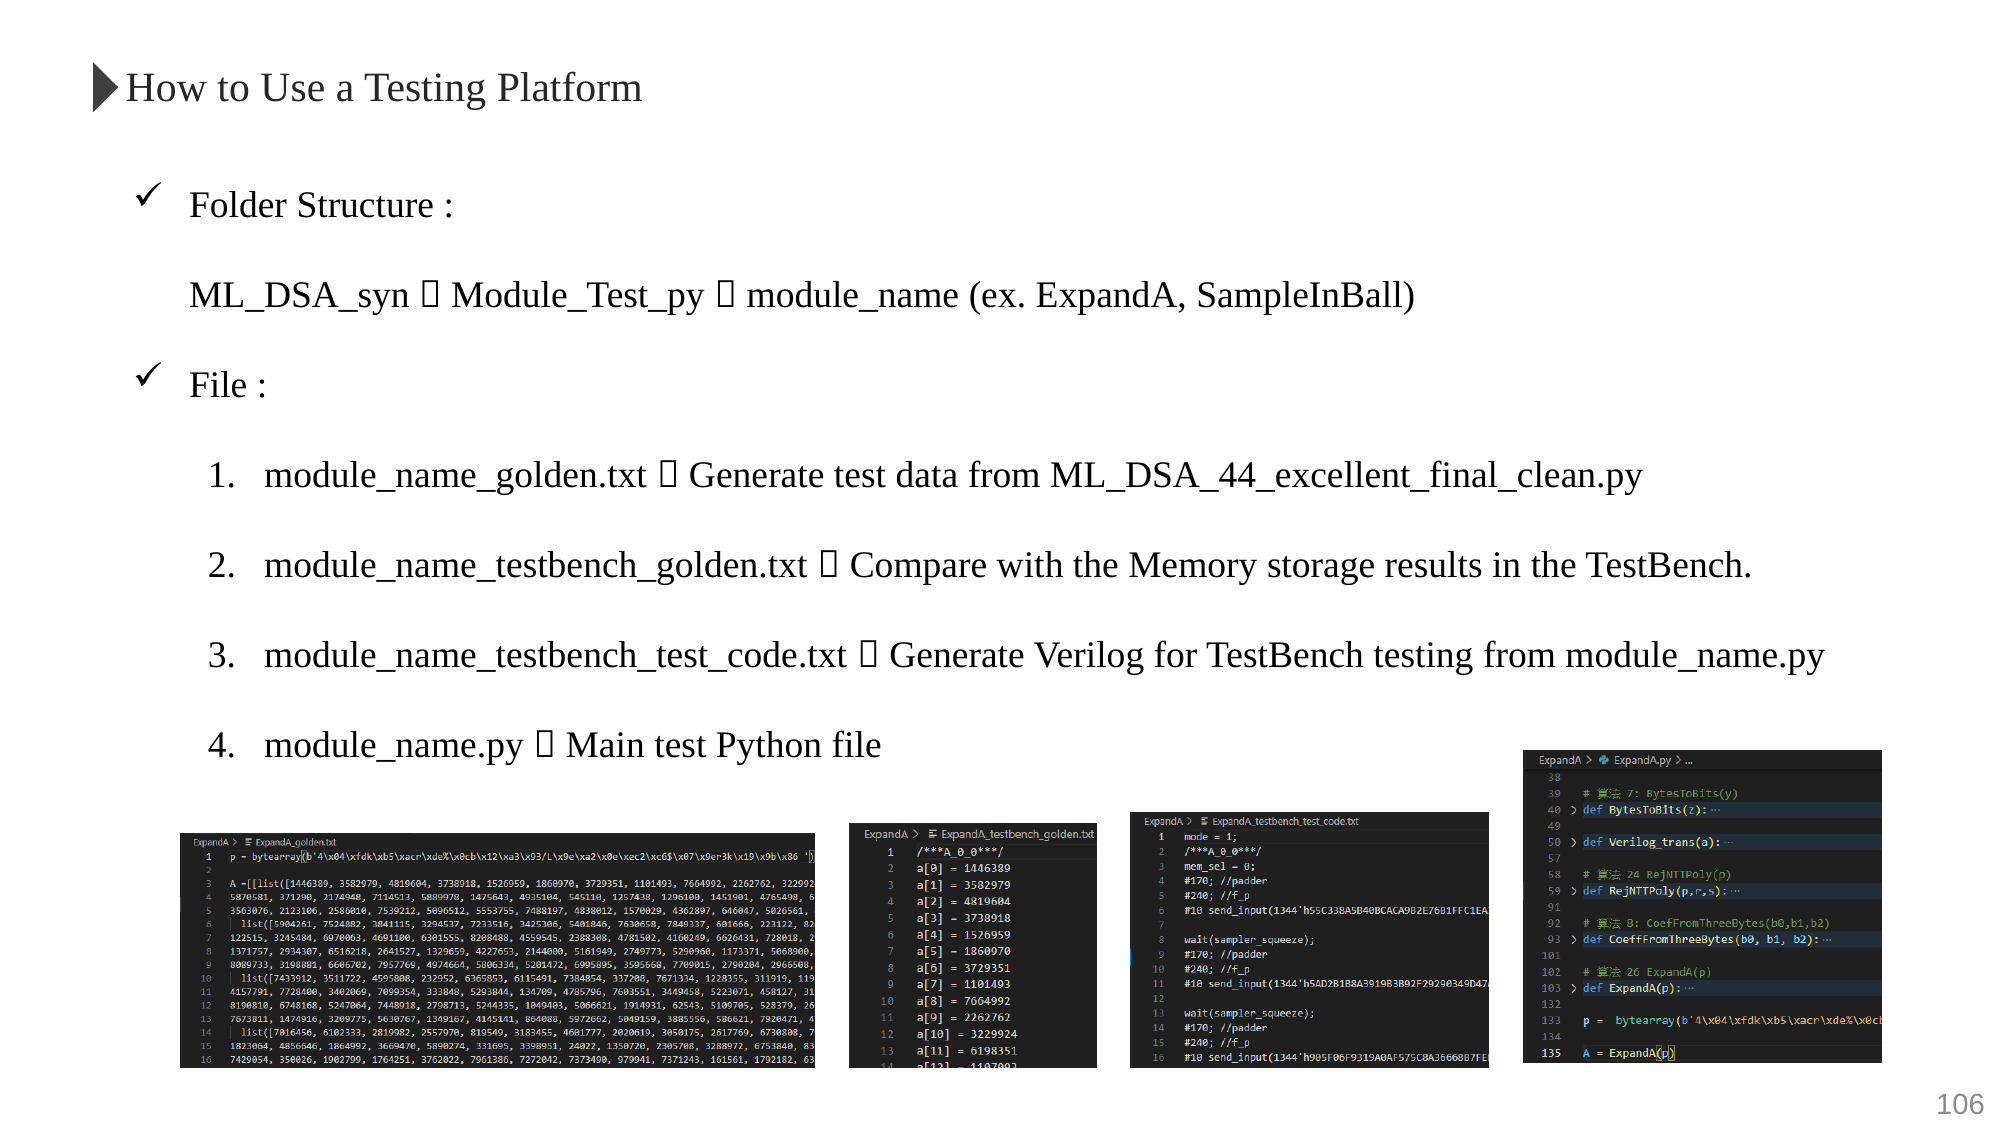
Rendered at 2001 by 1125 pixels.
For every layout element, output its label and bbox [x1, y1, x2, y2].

picture [1523, 750, 1882, 1063]
picture [849, 823, 1097, 1068]
picture [180, 833, 815, 1068]
text_box [118, 127, 1936, 1125]
slide_number [1936, 1072, 2000, 1125]
text_box [93, 52, 660, 118]
picture [1130, 812, 1489, 1068]
